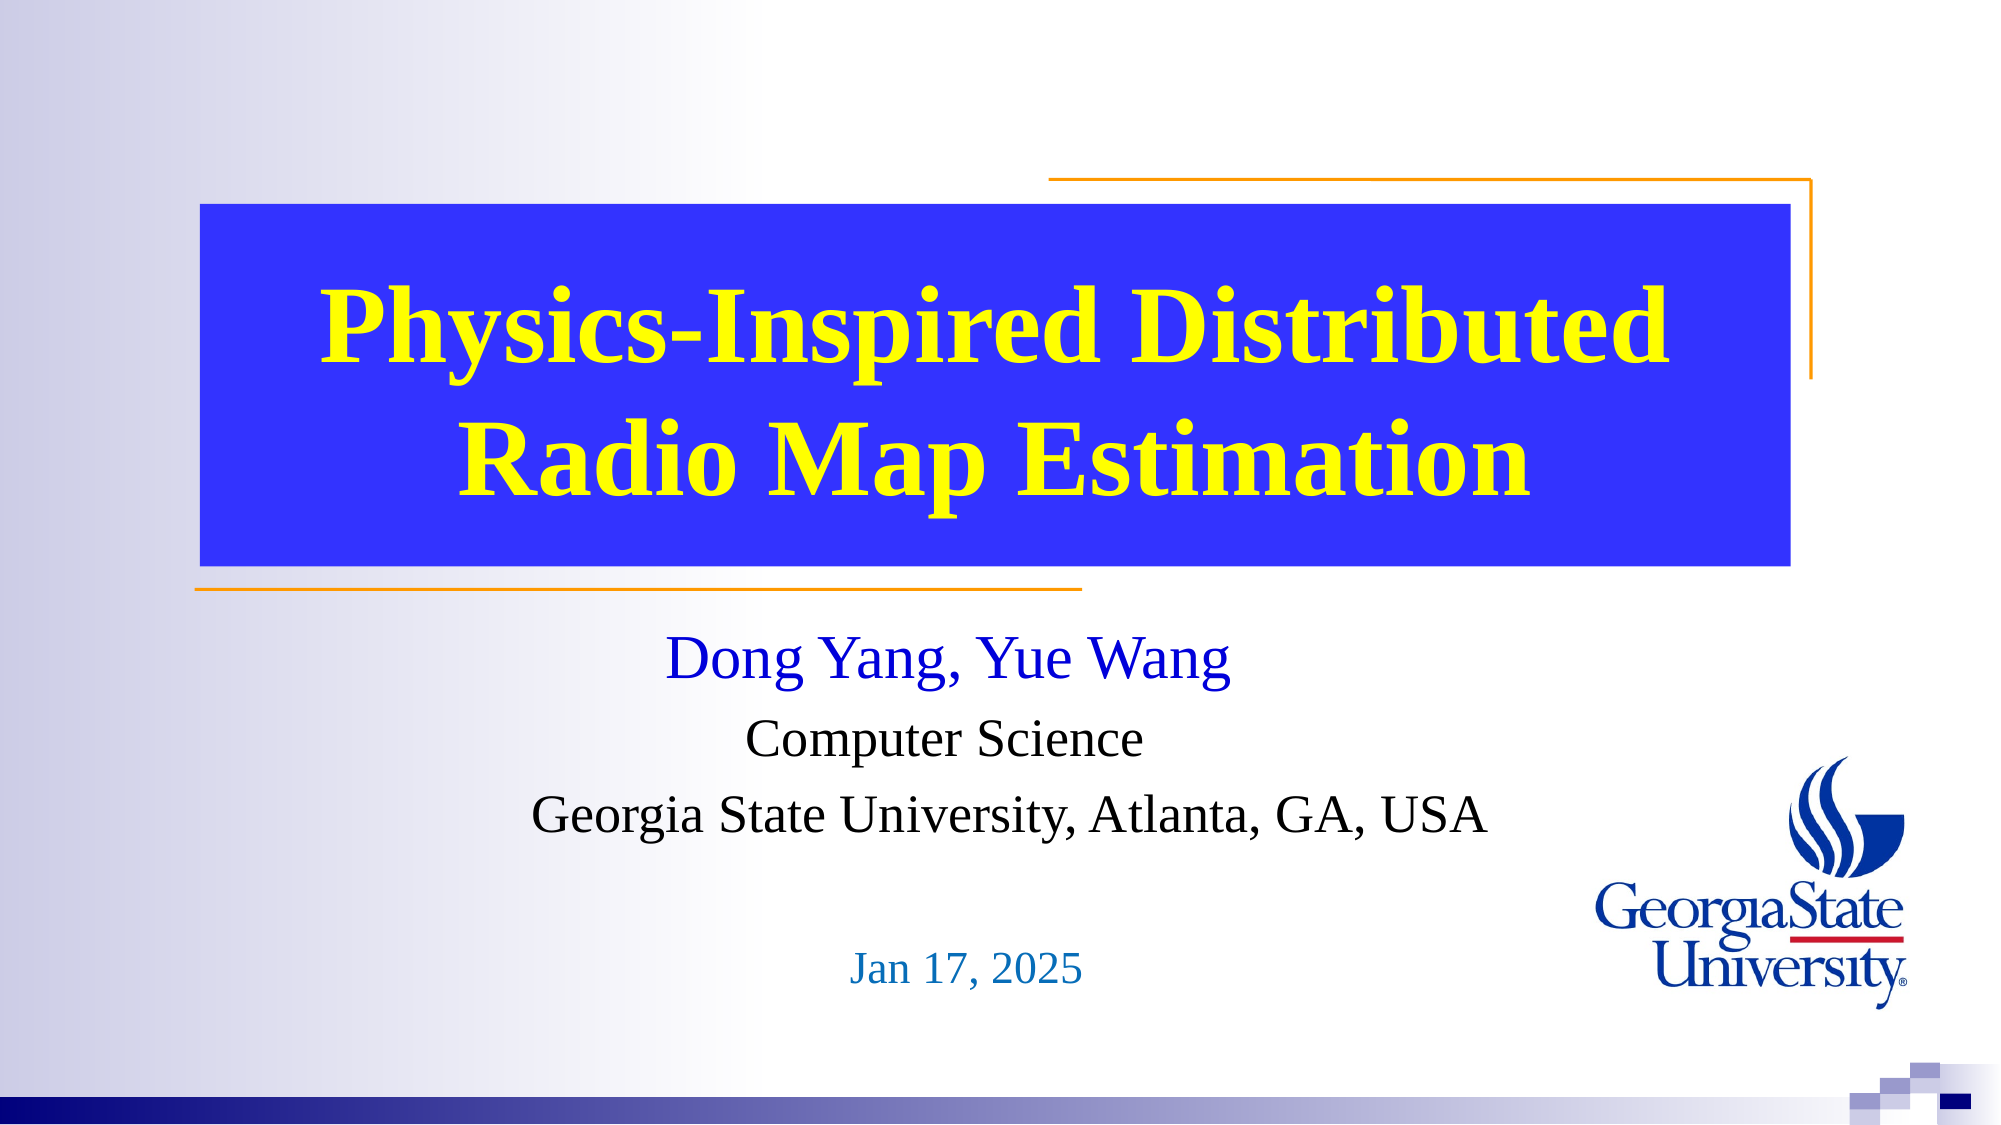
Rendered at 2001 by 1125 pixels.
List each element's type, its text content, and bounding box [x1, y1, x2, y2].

picture [1538, 719, 1976, 1058]
title Physics-Inspired Distributed Radio Map Estimation [199, 203, 1791, 567]
text_box Jan 17, 2025 [704, 940, 1230, 1003]
text_box Dong Yang, Yue Wang Computer Science Georgia State University, Atlanta, GA, USA [319, 608, 1737, 897]
